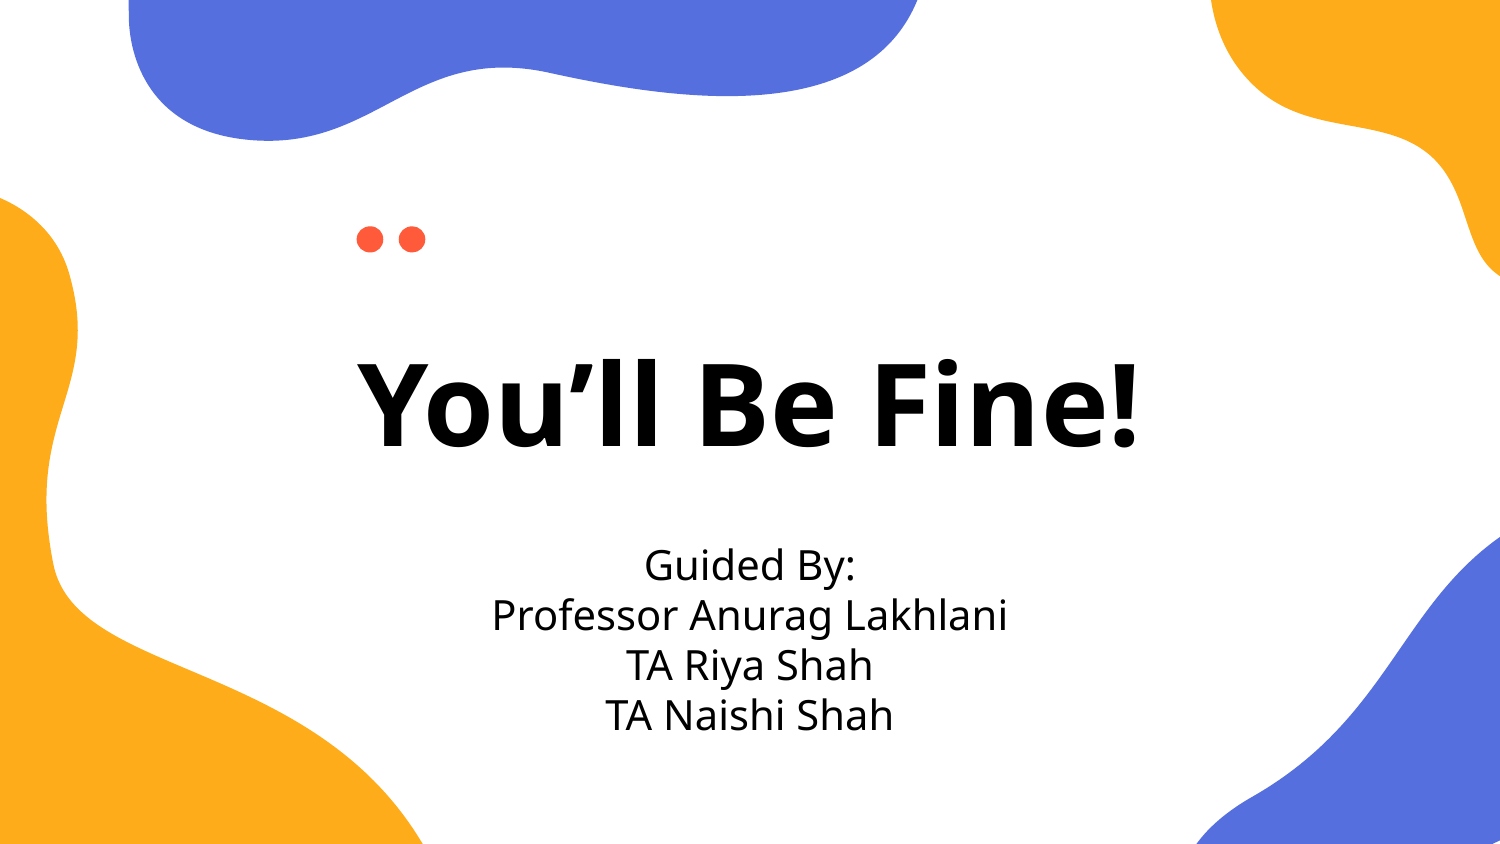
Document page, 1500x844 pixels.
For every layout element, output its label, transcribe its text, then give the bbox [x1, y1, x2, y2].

title You’ll Be Fine! [194, 272, 1306, 548]
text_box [356, 226, 426, 253]
subtitle Guided By: Professor Anurag Lakhlani TA Riya Shah TA Naishi Shah [309, 573, 1191, 704]
